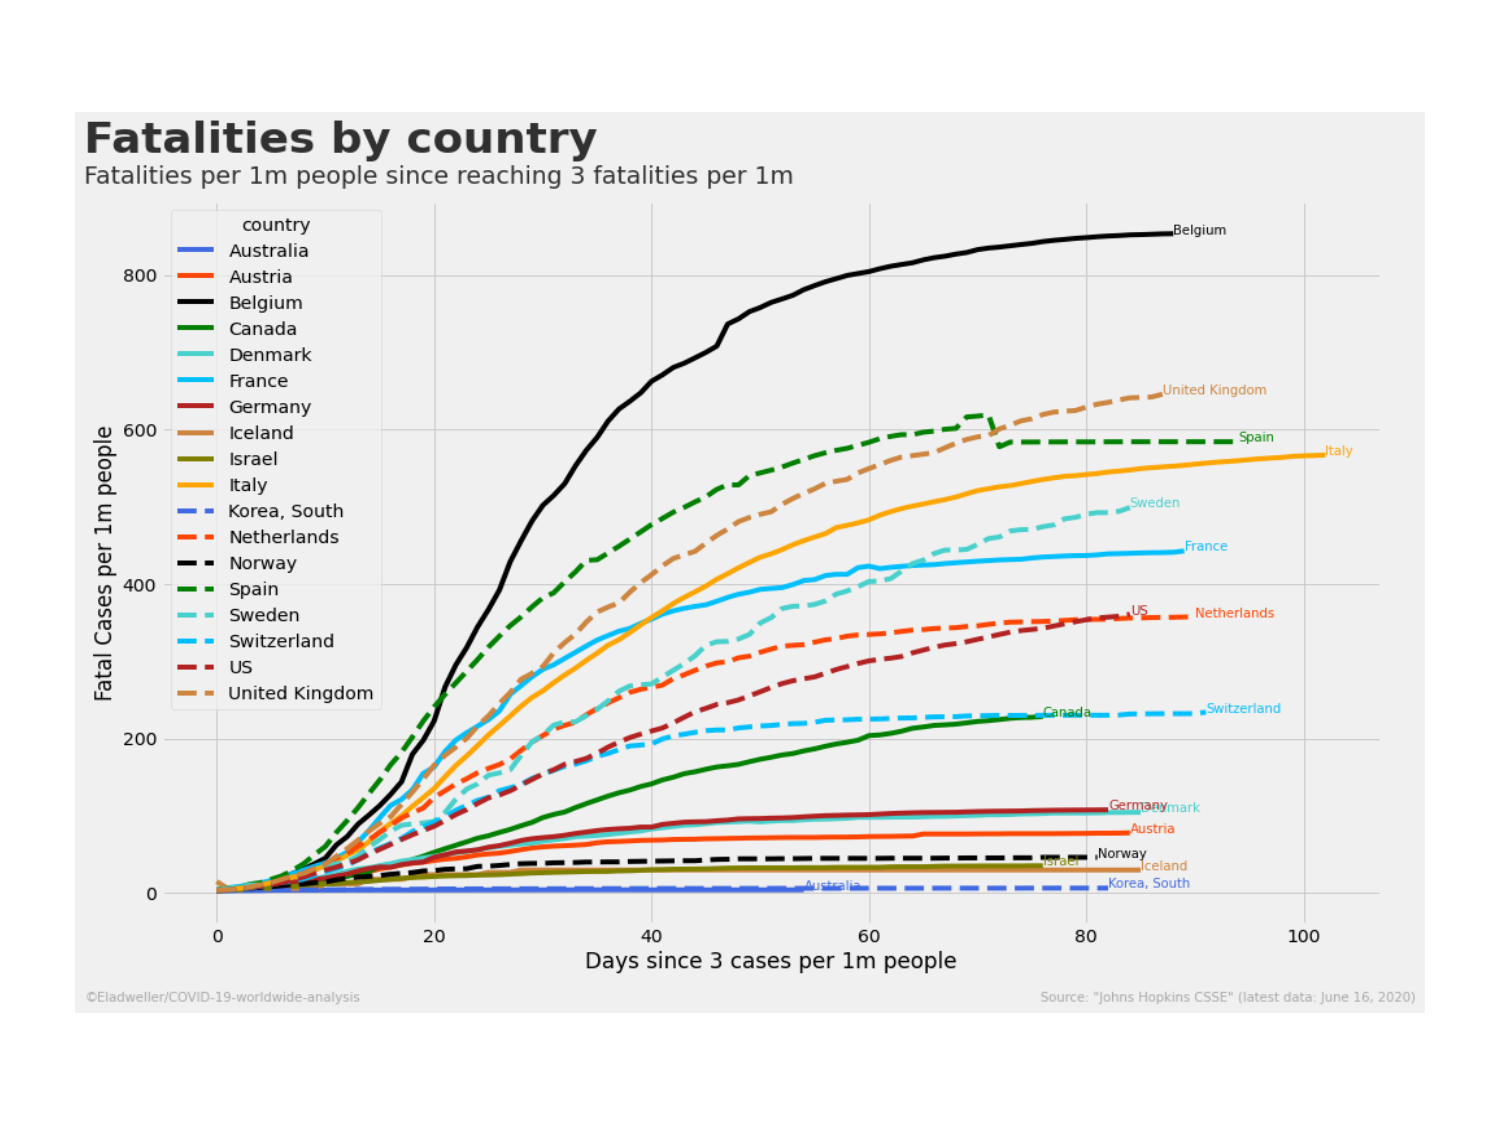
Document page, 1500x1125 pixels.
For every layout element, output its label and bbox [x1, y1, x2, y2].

picture [74, 112, 1426, 1013]
